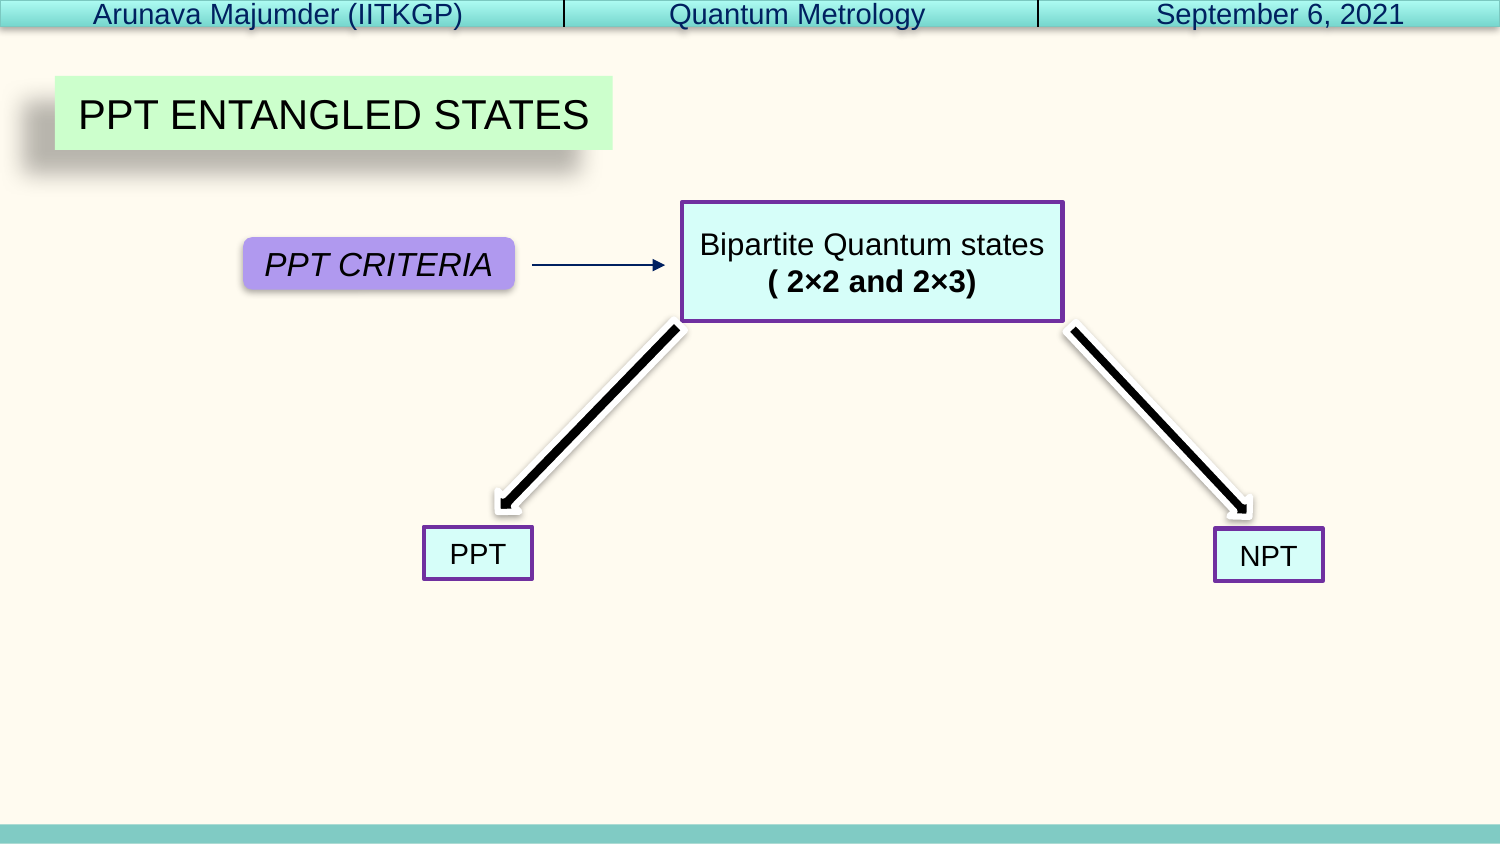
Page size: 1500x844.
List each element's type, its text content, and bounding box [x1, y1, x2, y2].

text_box PPT CRITERIA [241, 235, 517, 292]
text_box PPT ENTANGLED STATES [53, 74, 615, 152]
text_box NPT [1213, 526, 1325, 583]
text_box Arunava Majumder (IITKGP) Quantum Metrology September 6, 2021 [565, 0, 1037, 27]
text_box Arunava Majumder (IITKGP) Quantum Metrology September 6, 2021 [1039, 0, 1500, 27]
text_box Arunava Majumder (IITKGP) Quantum Metrology September 6, 2021 [0, 0, 563, 27]
text_box [494, 316, 689, 516]
text_box Bipartite Quantum states ( 2×2 and 2×3) [680, 200, 1065, 323]
text_box [0, 822, 1500, 844]
text_box PPT [422, 525, 534, 581]
text_box [1062, 318, 1254, 520]
